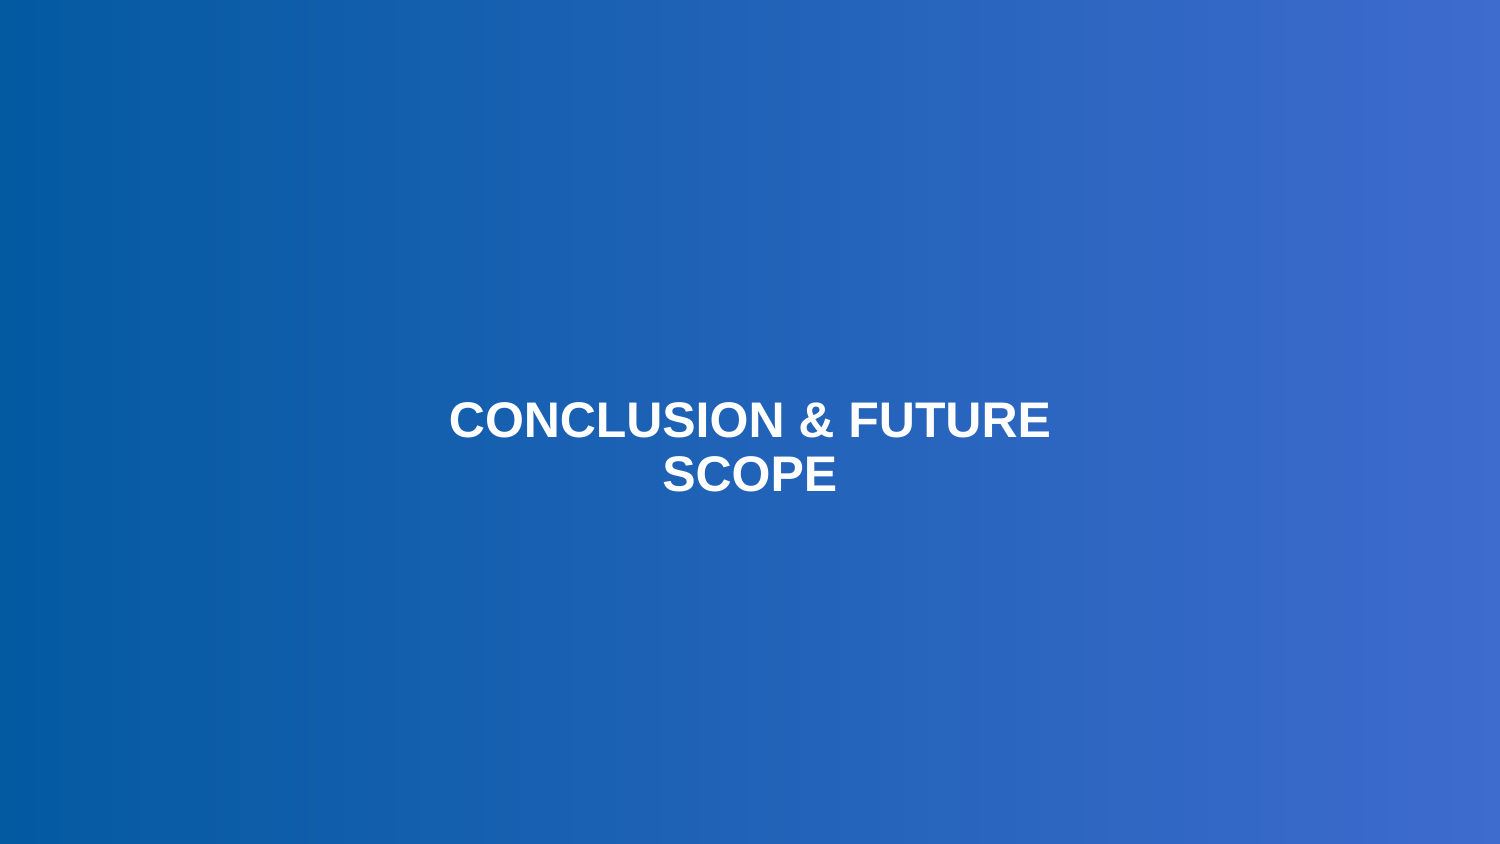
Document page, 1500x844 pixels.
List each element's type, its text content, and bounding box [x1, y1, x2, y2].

list CONCLUSION & FUTURE SCOPE [345, 388, 1155, 456]
